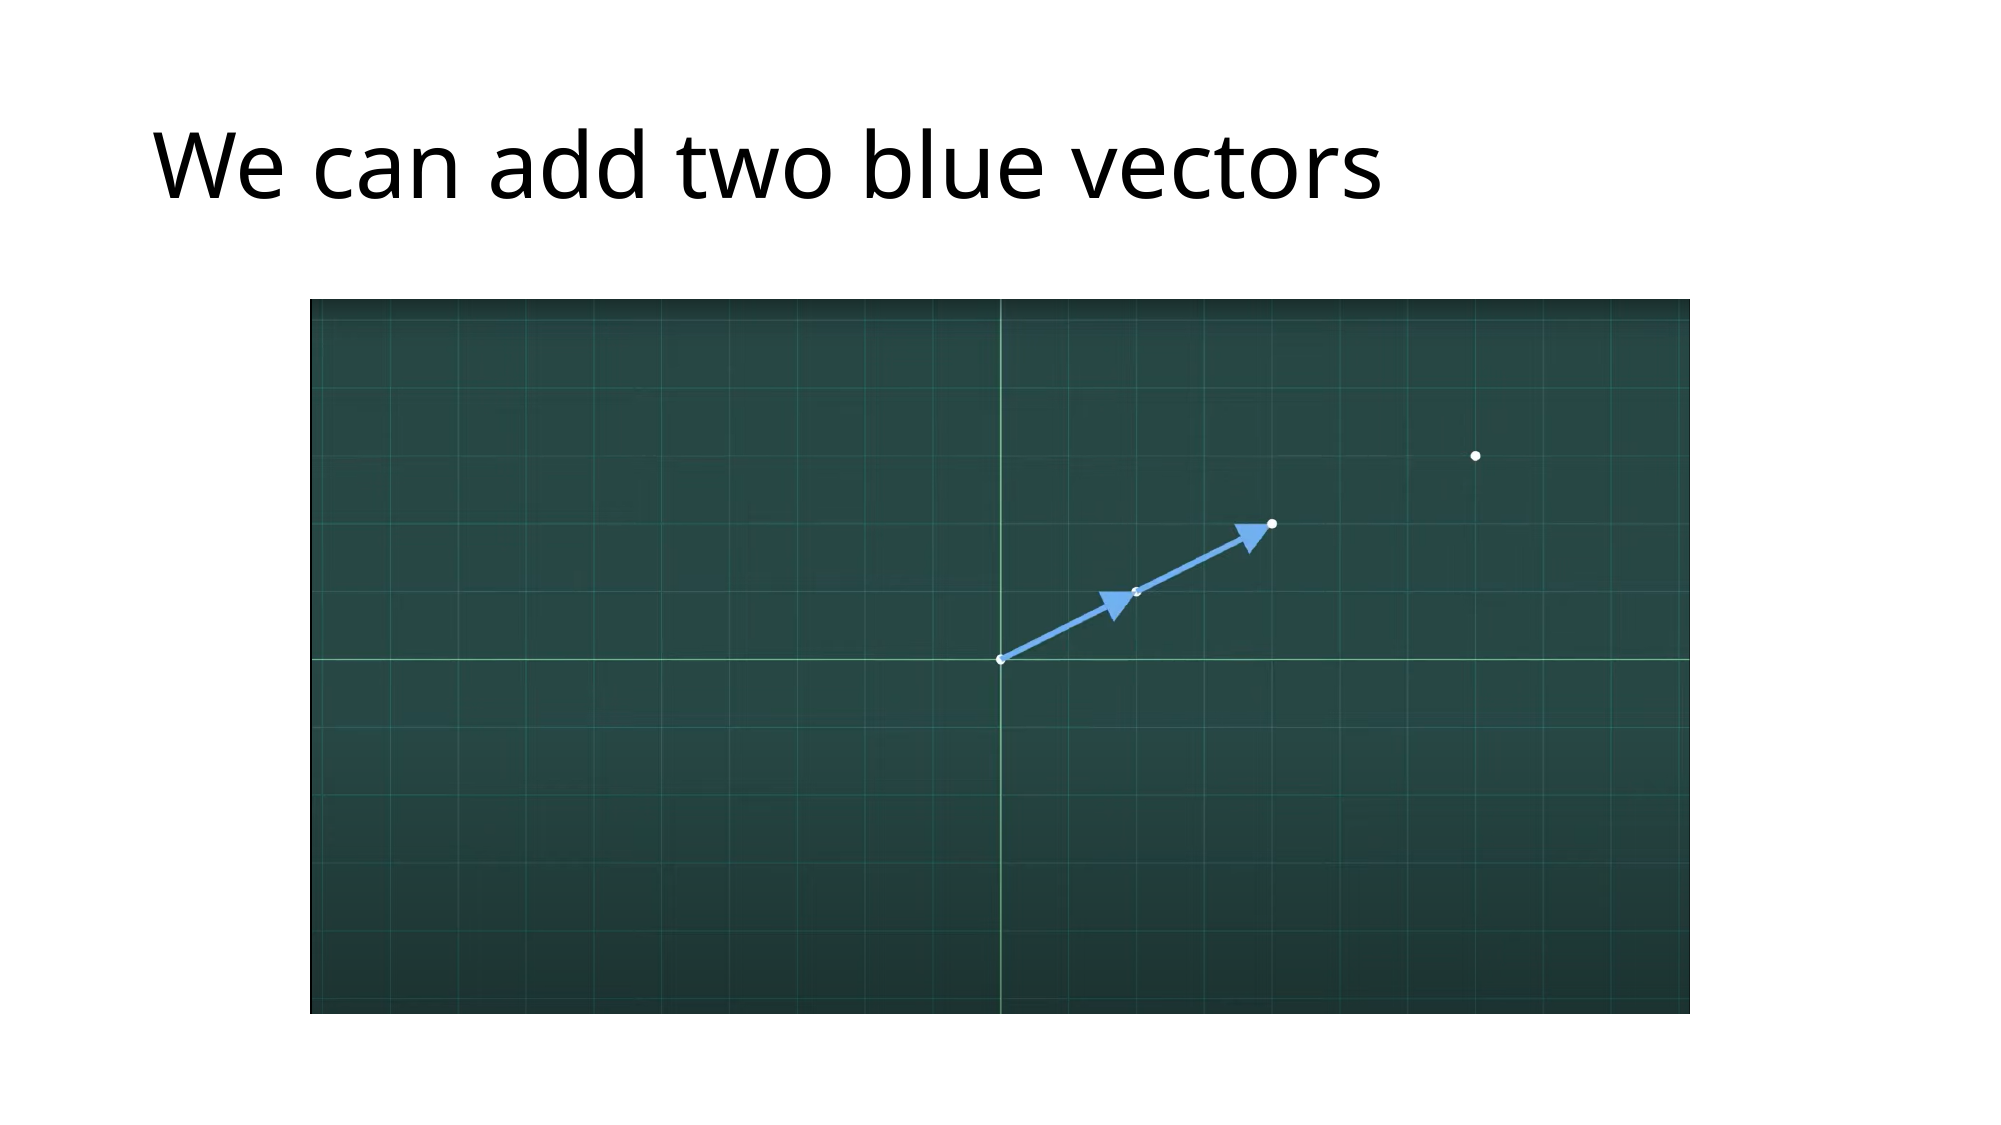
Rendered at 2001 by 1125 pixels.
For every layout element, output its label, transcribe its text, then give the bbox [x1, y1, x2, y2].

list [310, 299, 1690, 1014]
title We can add two blue vectors [137, 59, 1863, 278]
